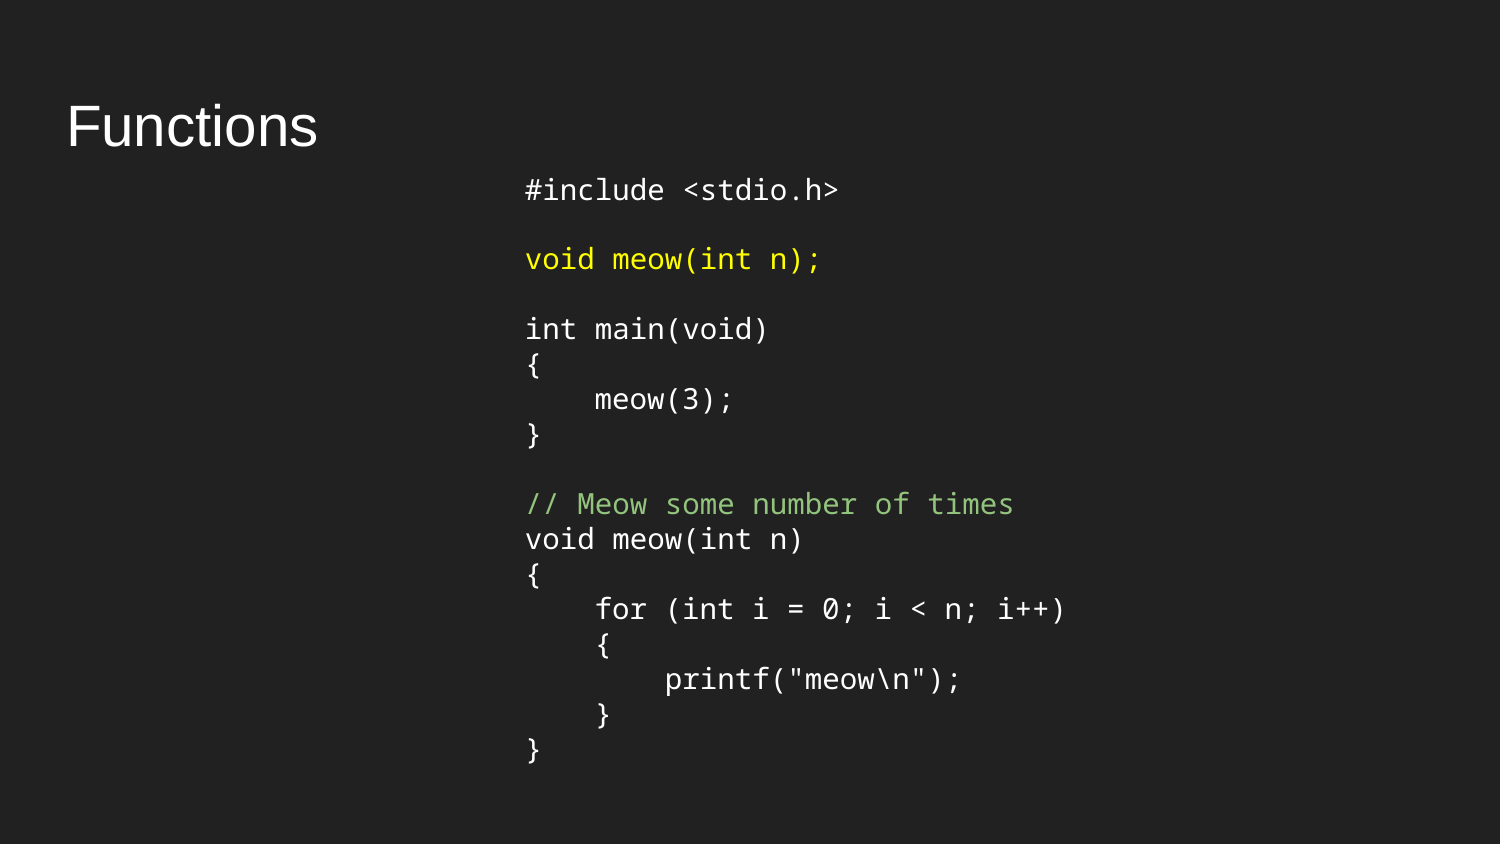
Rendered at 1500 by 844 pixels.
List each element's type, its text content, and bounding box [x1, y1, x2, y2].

title Functions [51, 72, 1449, 167]
text_box #include <stdio.h> void meow(int n); int main(void) { meow(3); } // Meow some number of times void meow(int n) { for (int i = 0; i < n; i++) { printf("meow\n"); } } [509, 155, 1431, 640]
